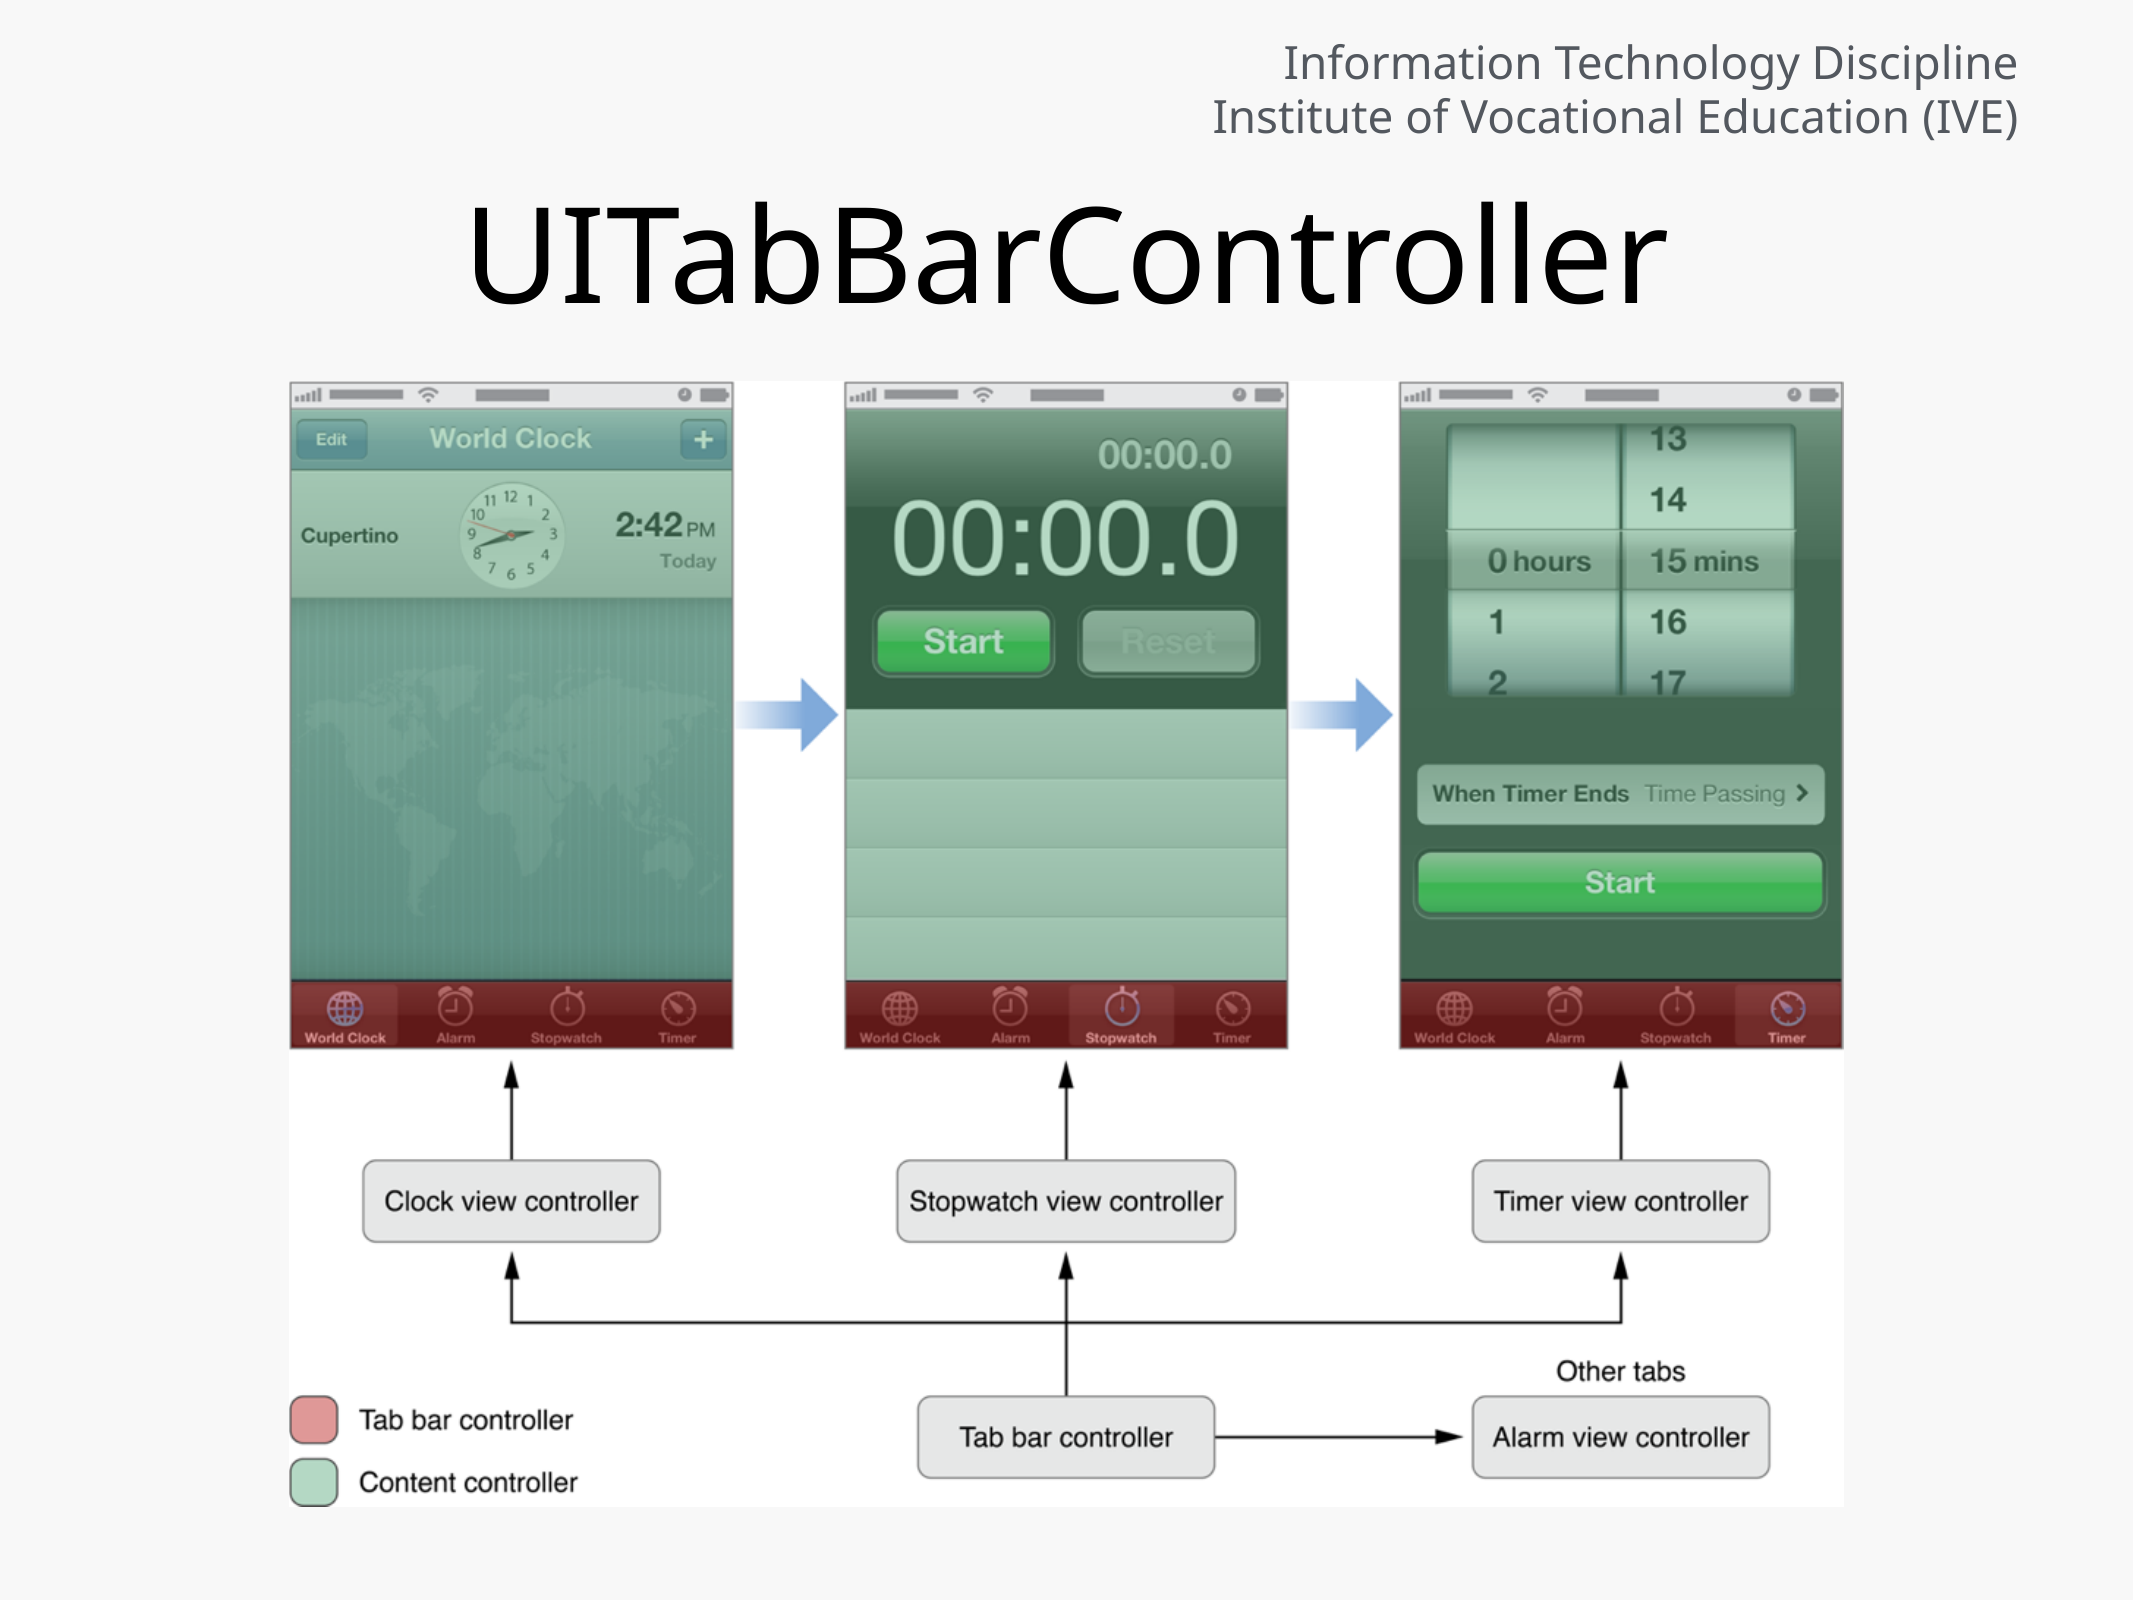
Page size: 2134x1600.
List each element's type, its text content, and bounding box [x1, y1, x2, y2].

title UITabBarController [155, 72, 1978, 428]
picture [289, 380, 1844, 1507]
